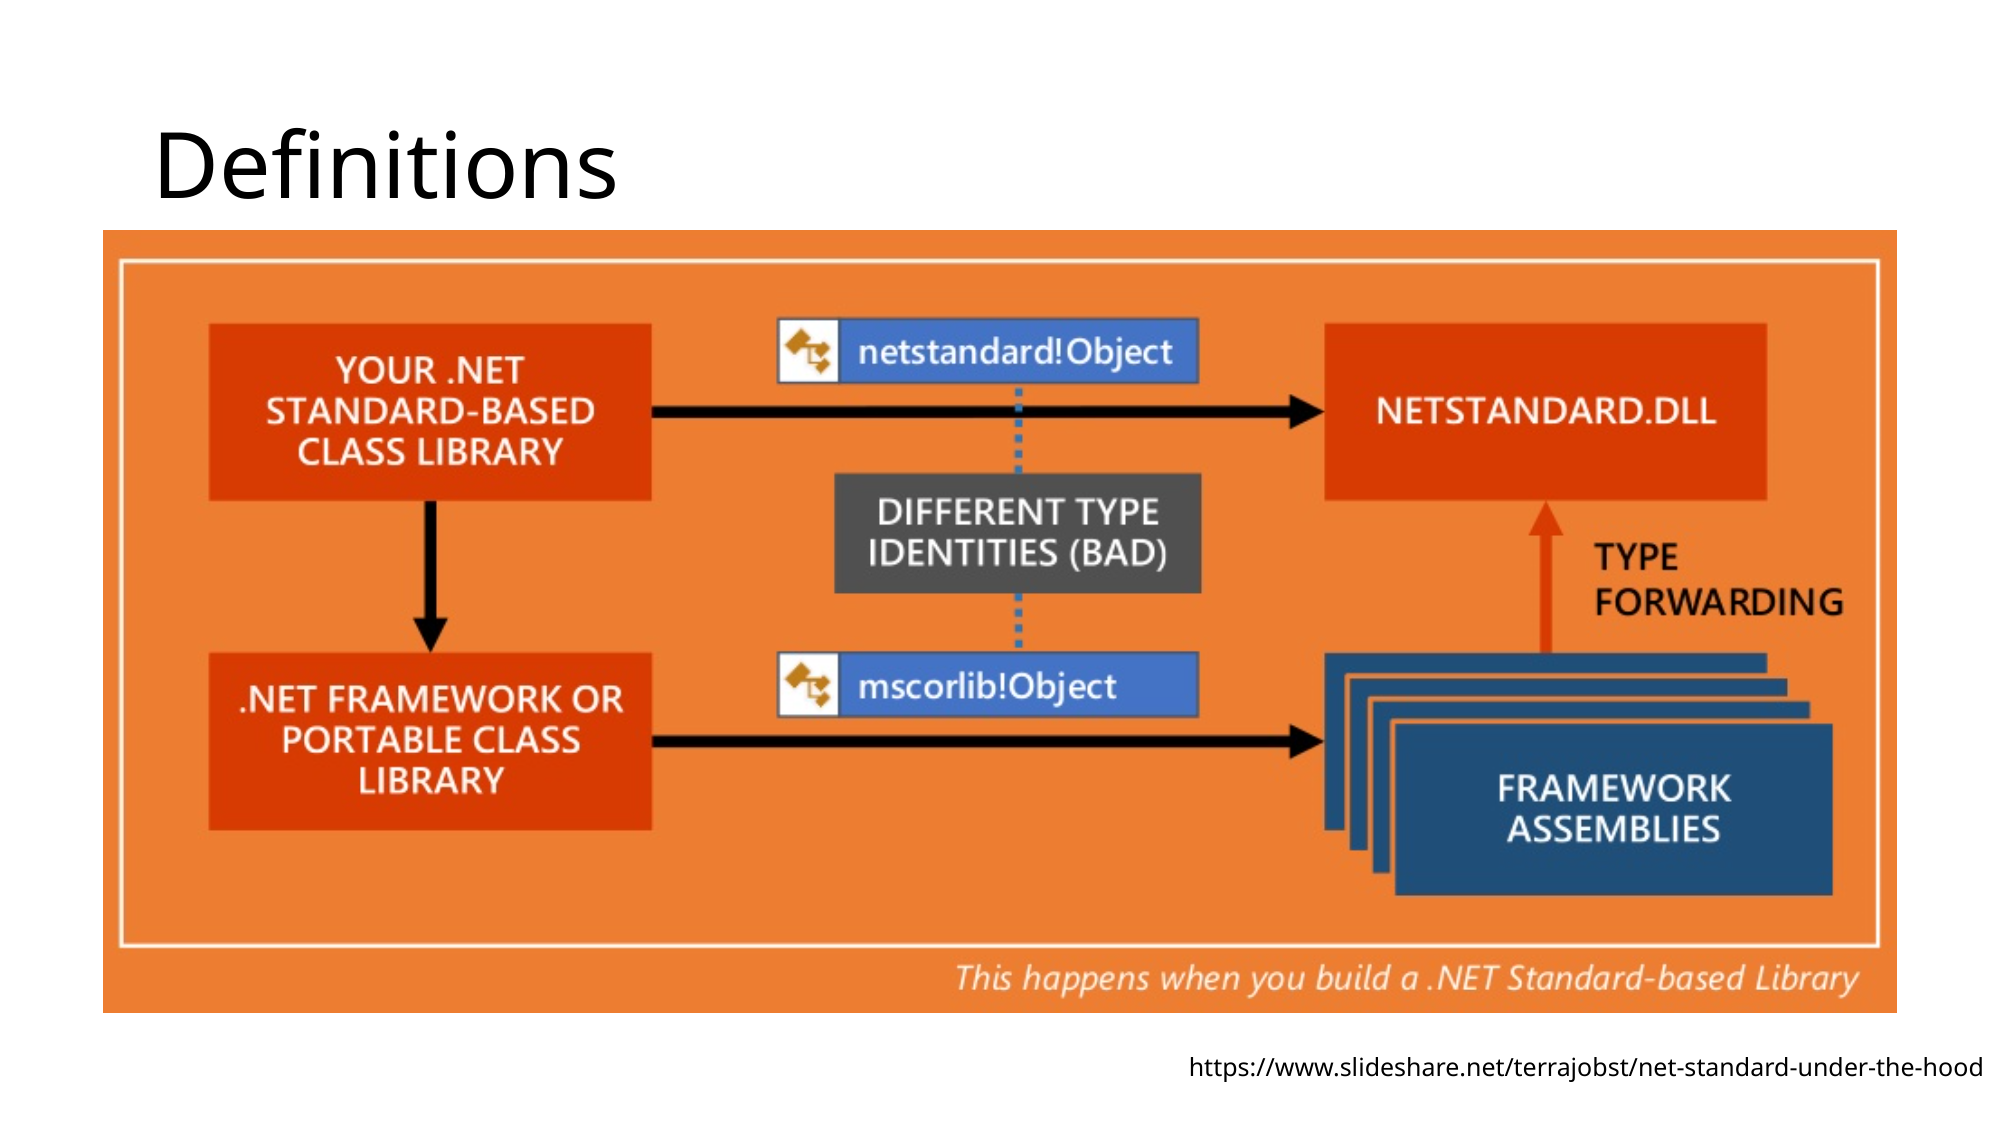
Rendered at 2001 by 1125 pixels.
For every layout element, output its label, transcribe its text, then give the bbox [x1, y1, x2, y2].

title Definitions [137, 59, 1863, 230]
picture [103, 230, 1897, 1013]
text_box https://www.slideshare.net/terrajobst/net-standard-under-the-hood [0, 1029, 2000, 1104]
